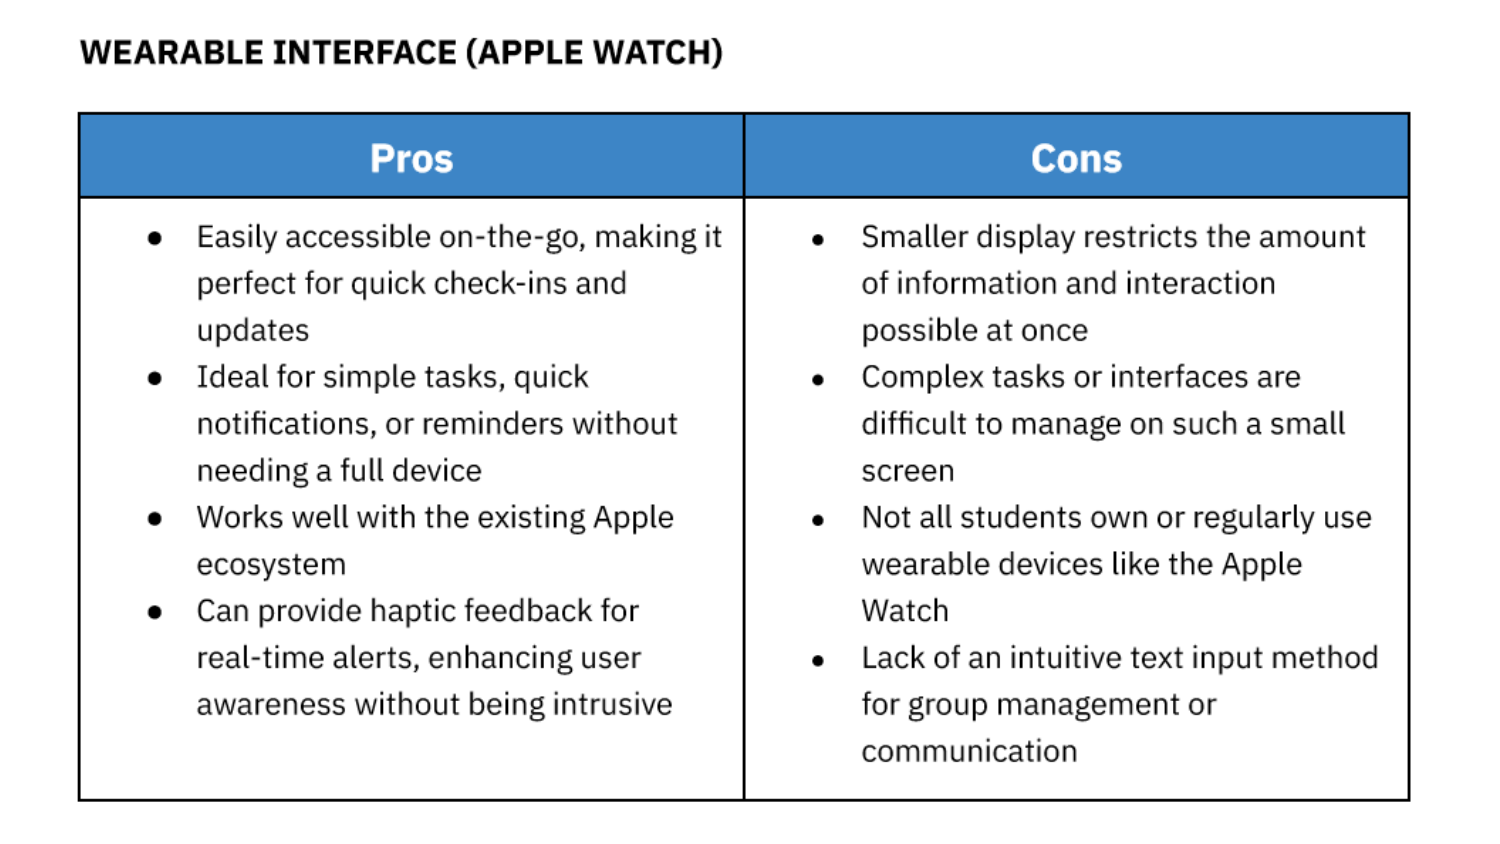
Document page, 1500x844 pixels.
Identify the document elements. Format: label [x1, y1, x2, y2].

picture [68, 34, 1432, 819]
